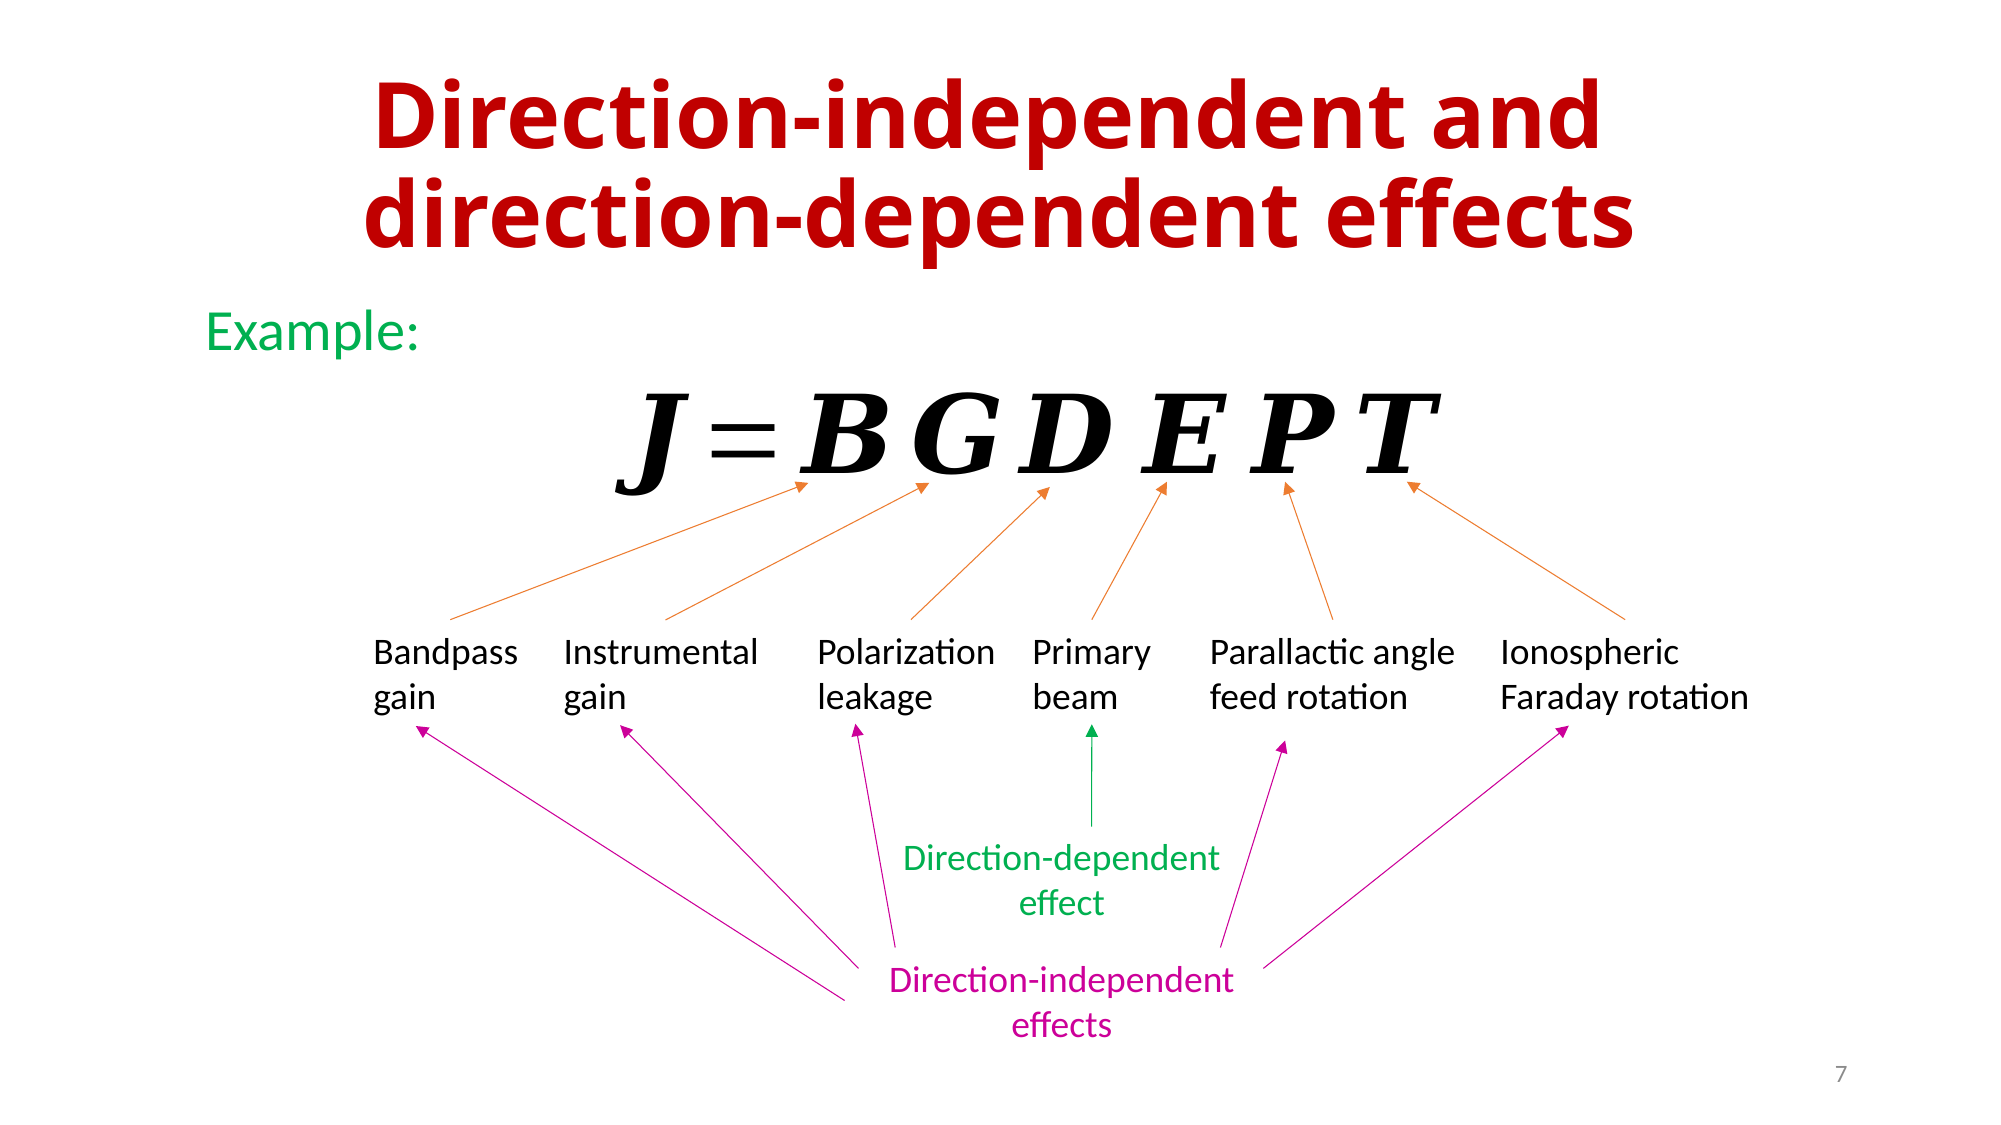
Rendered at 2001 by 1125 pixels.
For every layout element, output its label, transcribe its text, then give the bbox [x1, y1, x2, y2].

title Direction-independent and direction-dependent effects [137, 59, 1863, 278]
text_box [345, 377, 1779, 1054]
slide_number 7 [1412, 1042, 1863, 1103]
text_box Example: [190, 284, 436, 370]
